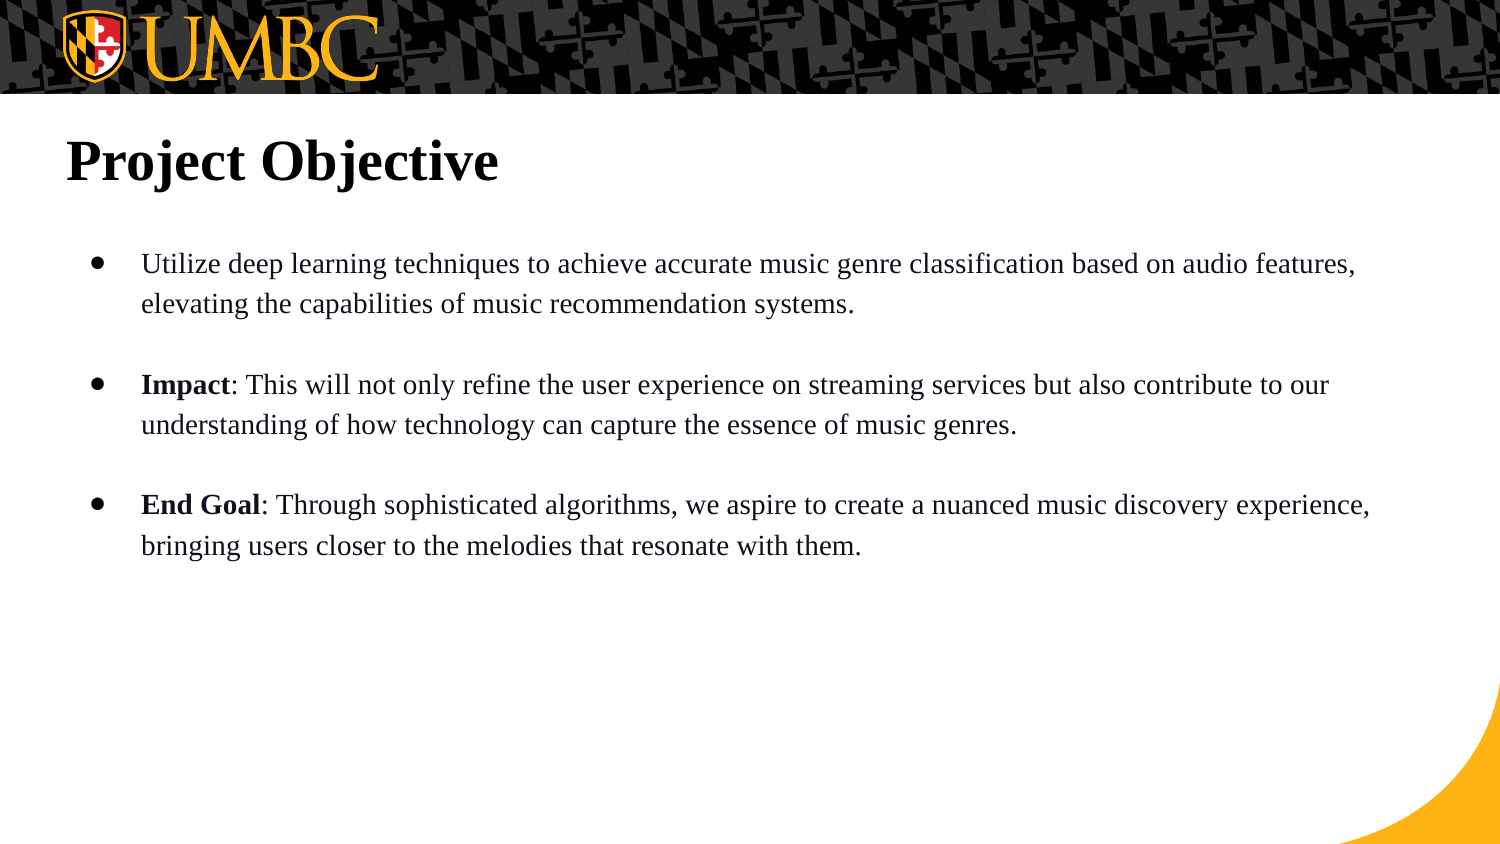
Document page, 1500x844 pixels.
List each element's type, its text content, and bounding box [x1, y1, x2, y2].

picture [1338, 679, 1500, 844]
title Project Objective [51, 106, 1449, 201]
picture [0, 0, 1500, 94]
list Utilize deep learning techniques to achieve accurate music genre classification based on audio features, elevating the capabilities of music recommendation systems. Impact: This will not only refine the user experience on streaming services but also contribute to our understanding of how technology can capture the essence of music genres. End Goal: Through sophisticated algorithms, we aspire to create a nuanced music discovery experience, bringing users closer to the melodies that resonate with them. [51, 224, 1449, 785]
